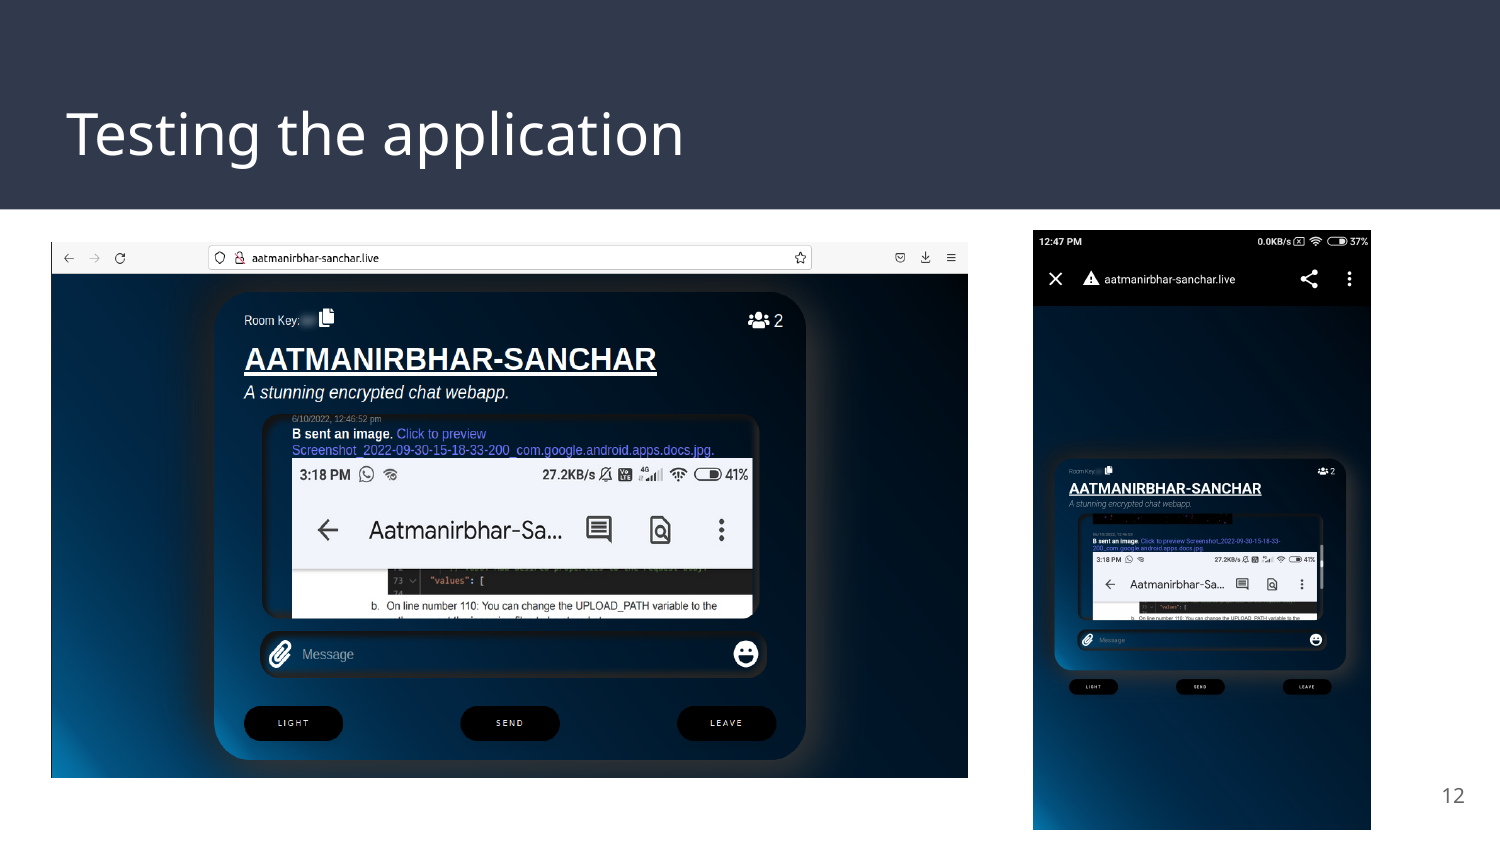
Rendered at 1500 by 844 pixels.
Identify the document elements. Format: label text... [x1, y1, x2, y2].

title Testing the application [51, 82, 1449, 185]
slide_number ‹#› [1389, 764, 1480, 830]
picture [50, 242, 968, 778]
picture [1032, 229, 1371, 830]
